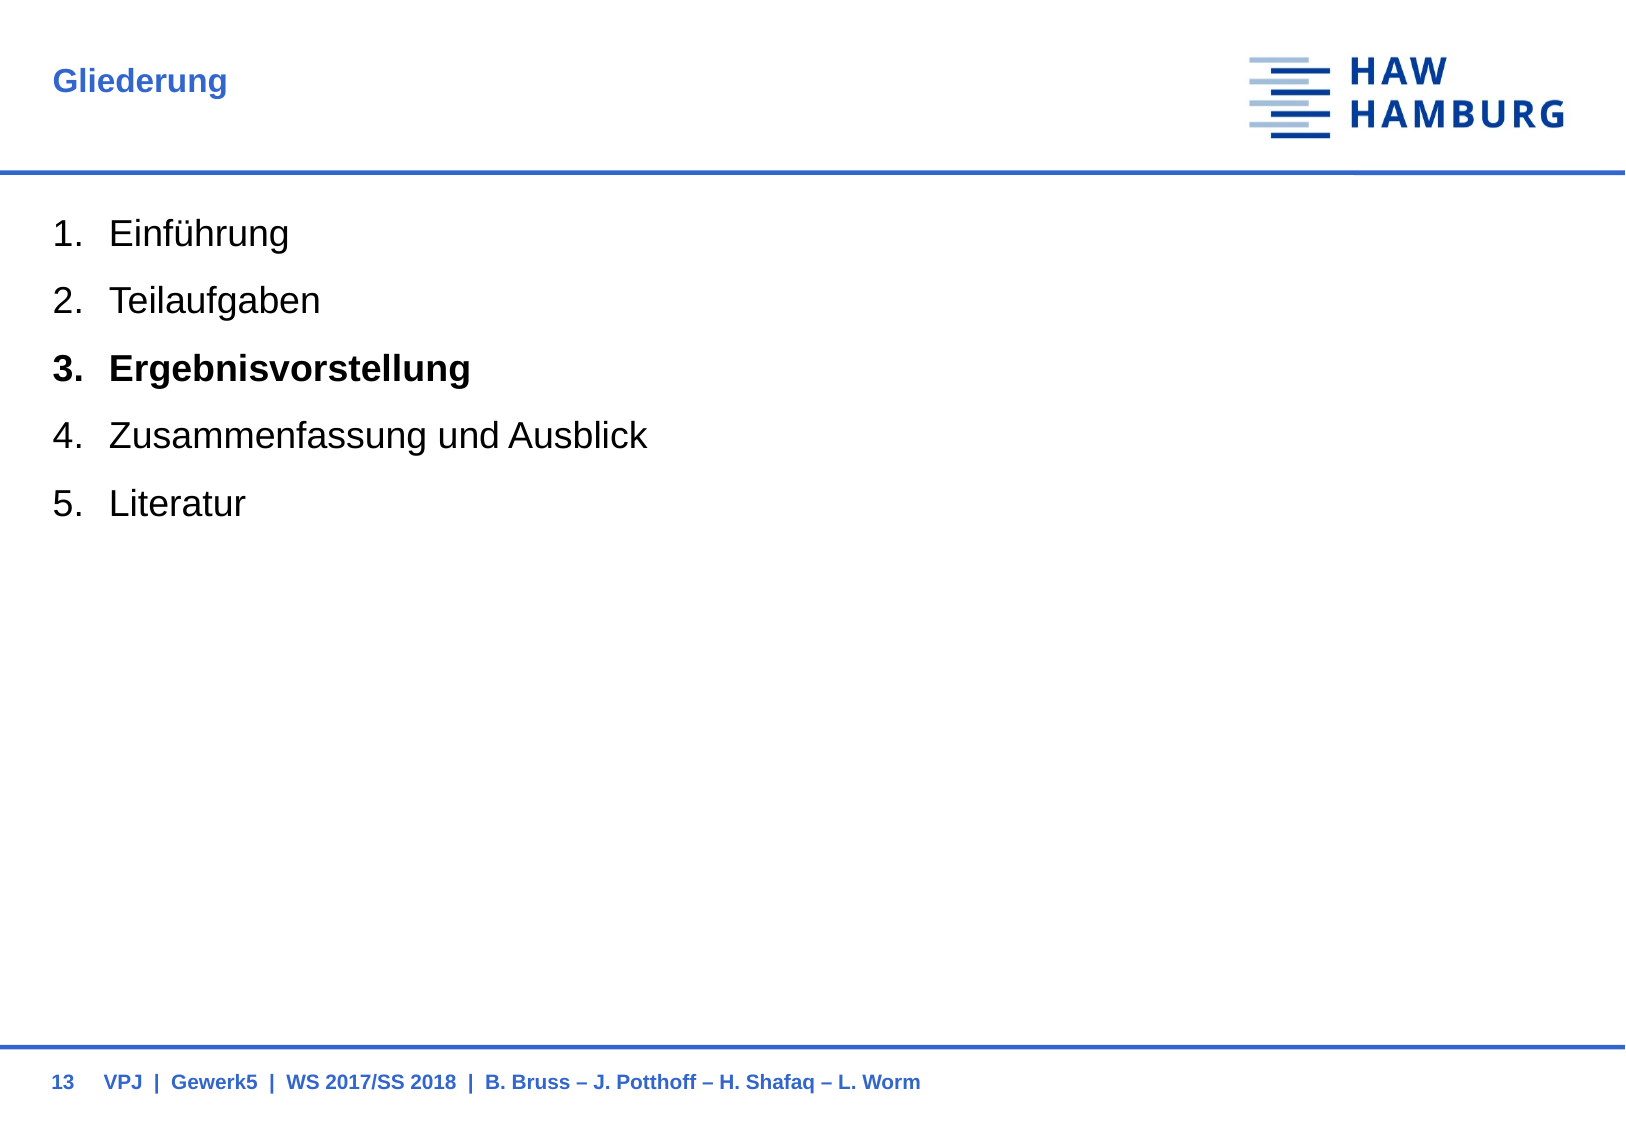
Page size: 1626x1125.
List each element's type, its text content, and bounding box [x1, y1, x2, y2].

slide_number 13 [0, 1046, 81, 1094]
picture [1222, 30, 1589, 165]
list Einführung Teilaufgaben Ergebnisvorstellung Zusammenfassung und Ausblick Literatur [52, 208, 1586, 1024]
title Gliederung [52, 54, 1095, 173]
footer VPJ | Gewerk5 | WS 2017/SS 2018 | B. Bruss – J. Potthoff – H. Shafaq – L. Worm [103, 1046, 1522, 1094]
